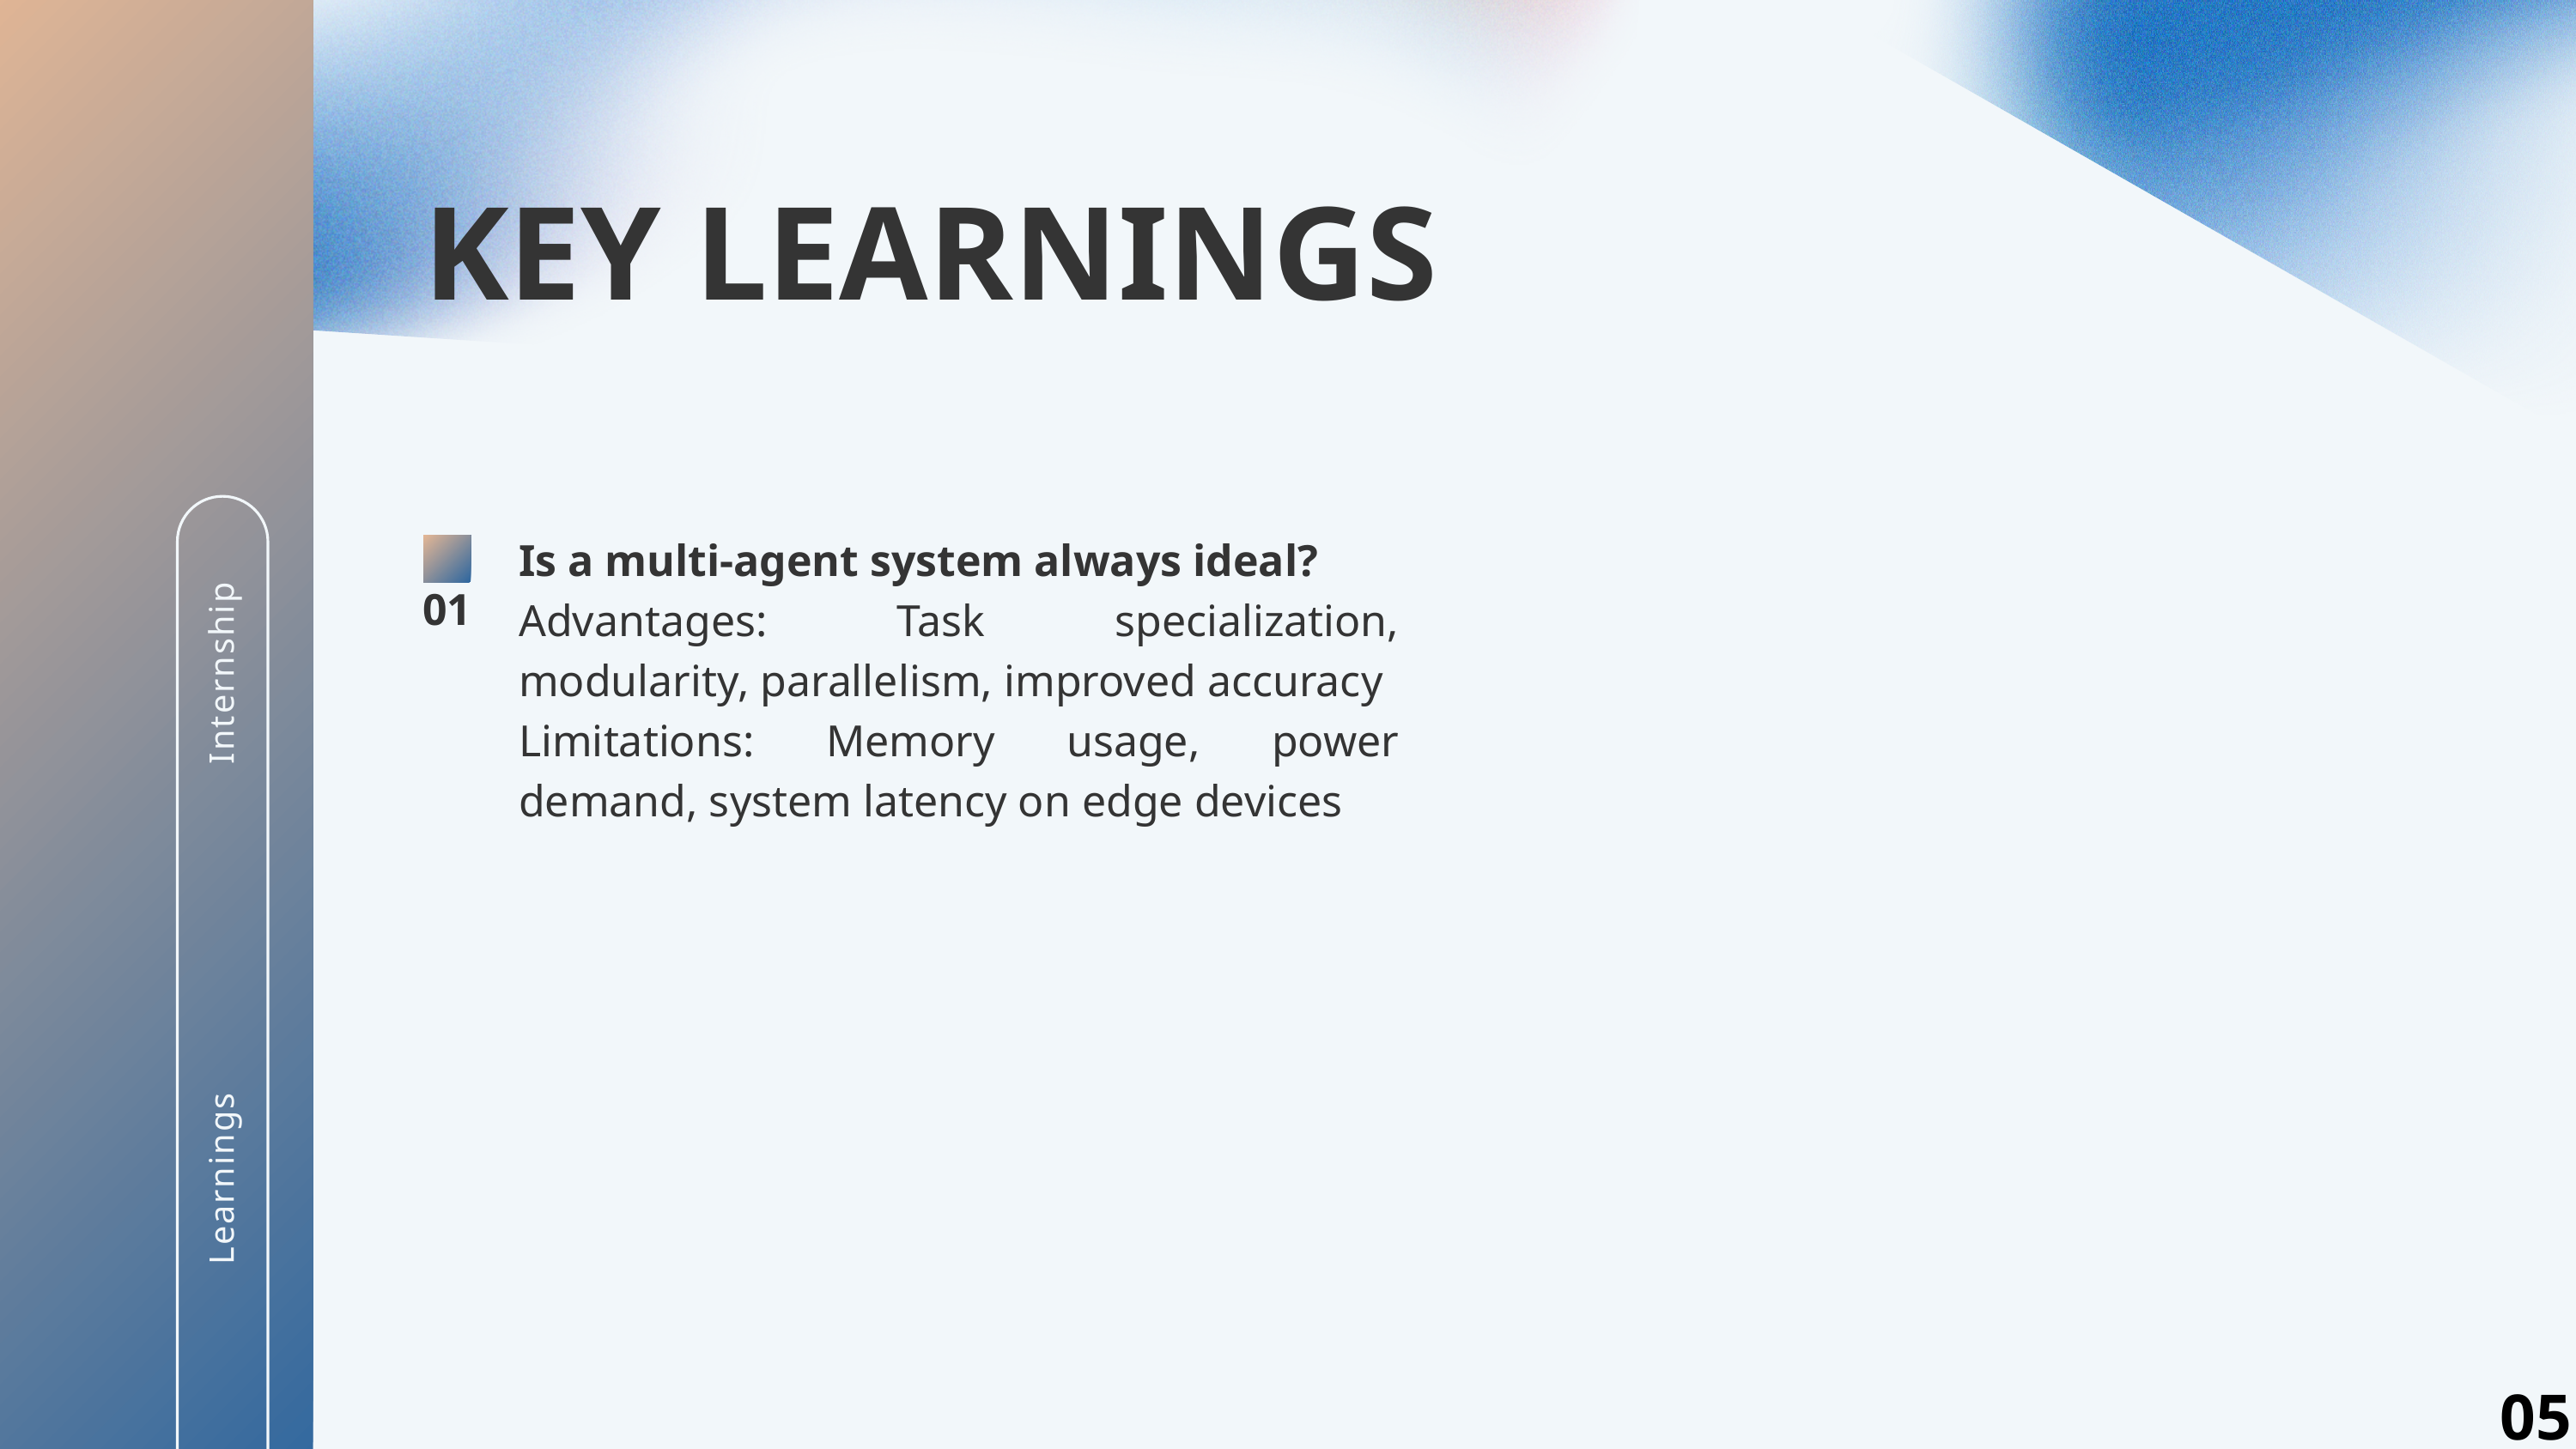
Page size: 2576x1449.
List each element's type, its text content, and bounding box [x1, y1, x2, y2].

text_box KEY LEARNINGS [423, 200, 1795, 326]
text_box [0, 0, 313, 1449]
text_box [177, 495, 269, 1449]
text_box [423, 535, 471, 583]
text_box [1810, 0, 2576, 438]
text_box Is a multi-agent system always ideal? Advantages: Task specialization, modularity, parallelism, improved accuracy Limitations: Memory usage, power demand, system latency on edge devices [519, 524, 1400, 885]
text_box 01 [375, 592, 519, 634]
text_box 05 [2496, 1364, 2576, 1449]
text_box [319, 0, 1640, 415]
